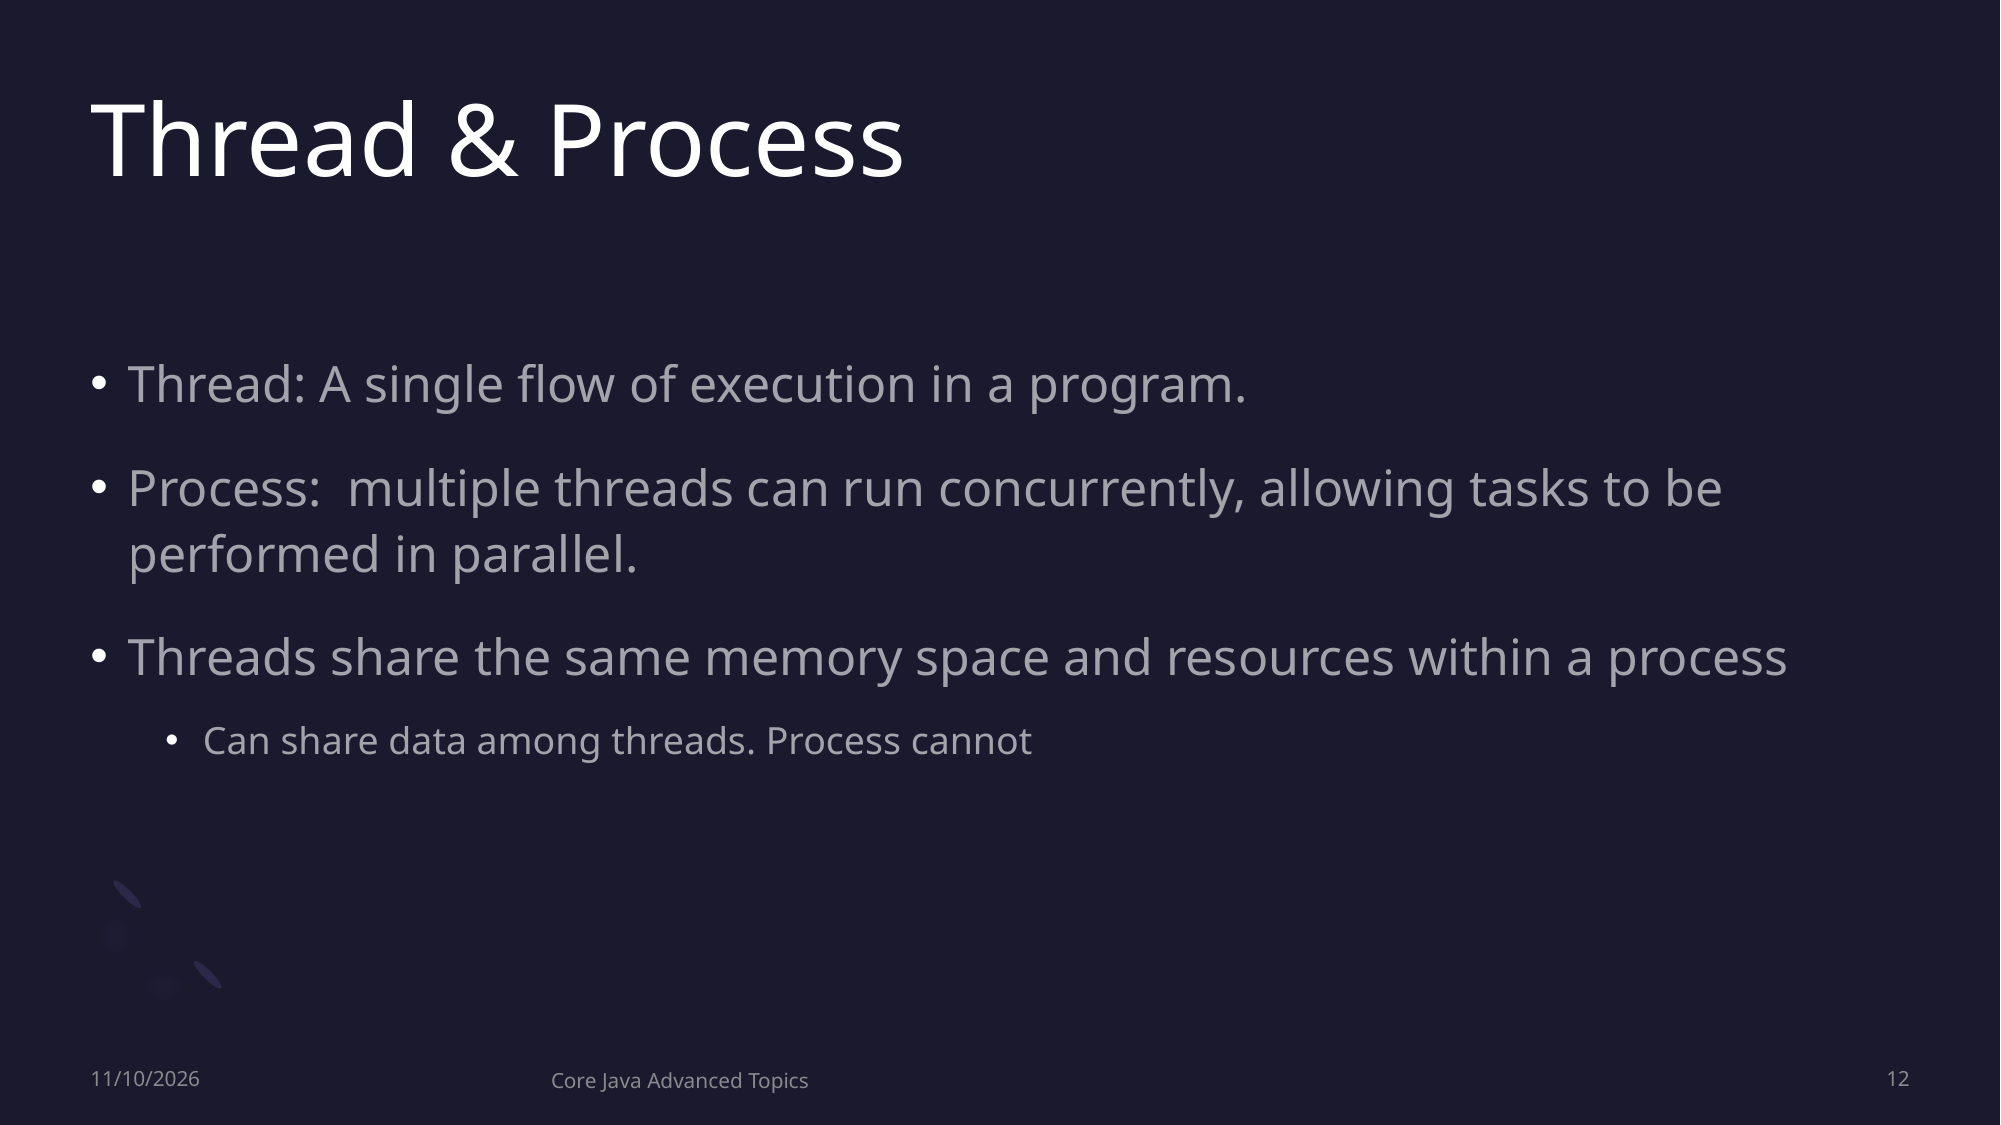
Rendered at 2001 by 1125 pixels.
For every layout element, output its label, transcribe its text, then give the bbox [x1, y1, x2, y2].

slide_number 12 [1632, 1067, 1910, 1093]
list Thread: A single flow of execution in a program. Process: multiple threads can run concurrently, allowing tasks to be performed in parallel. Threads share the same memory space and resources within a process Can share data among threads. Process cannot [90, 346, 1910, 1000]
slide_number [90, 1067, 522, 1093]
title Thread & Process [90, 90, 1910, 309]
footer Core Java Advanced Topics [551, 1067, 1598, 1093]
